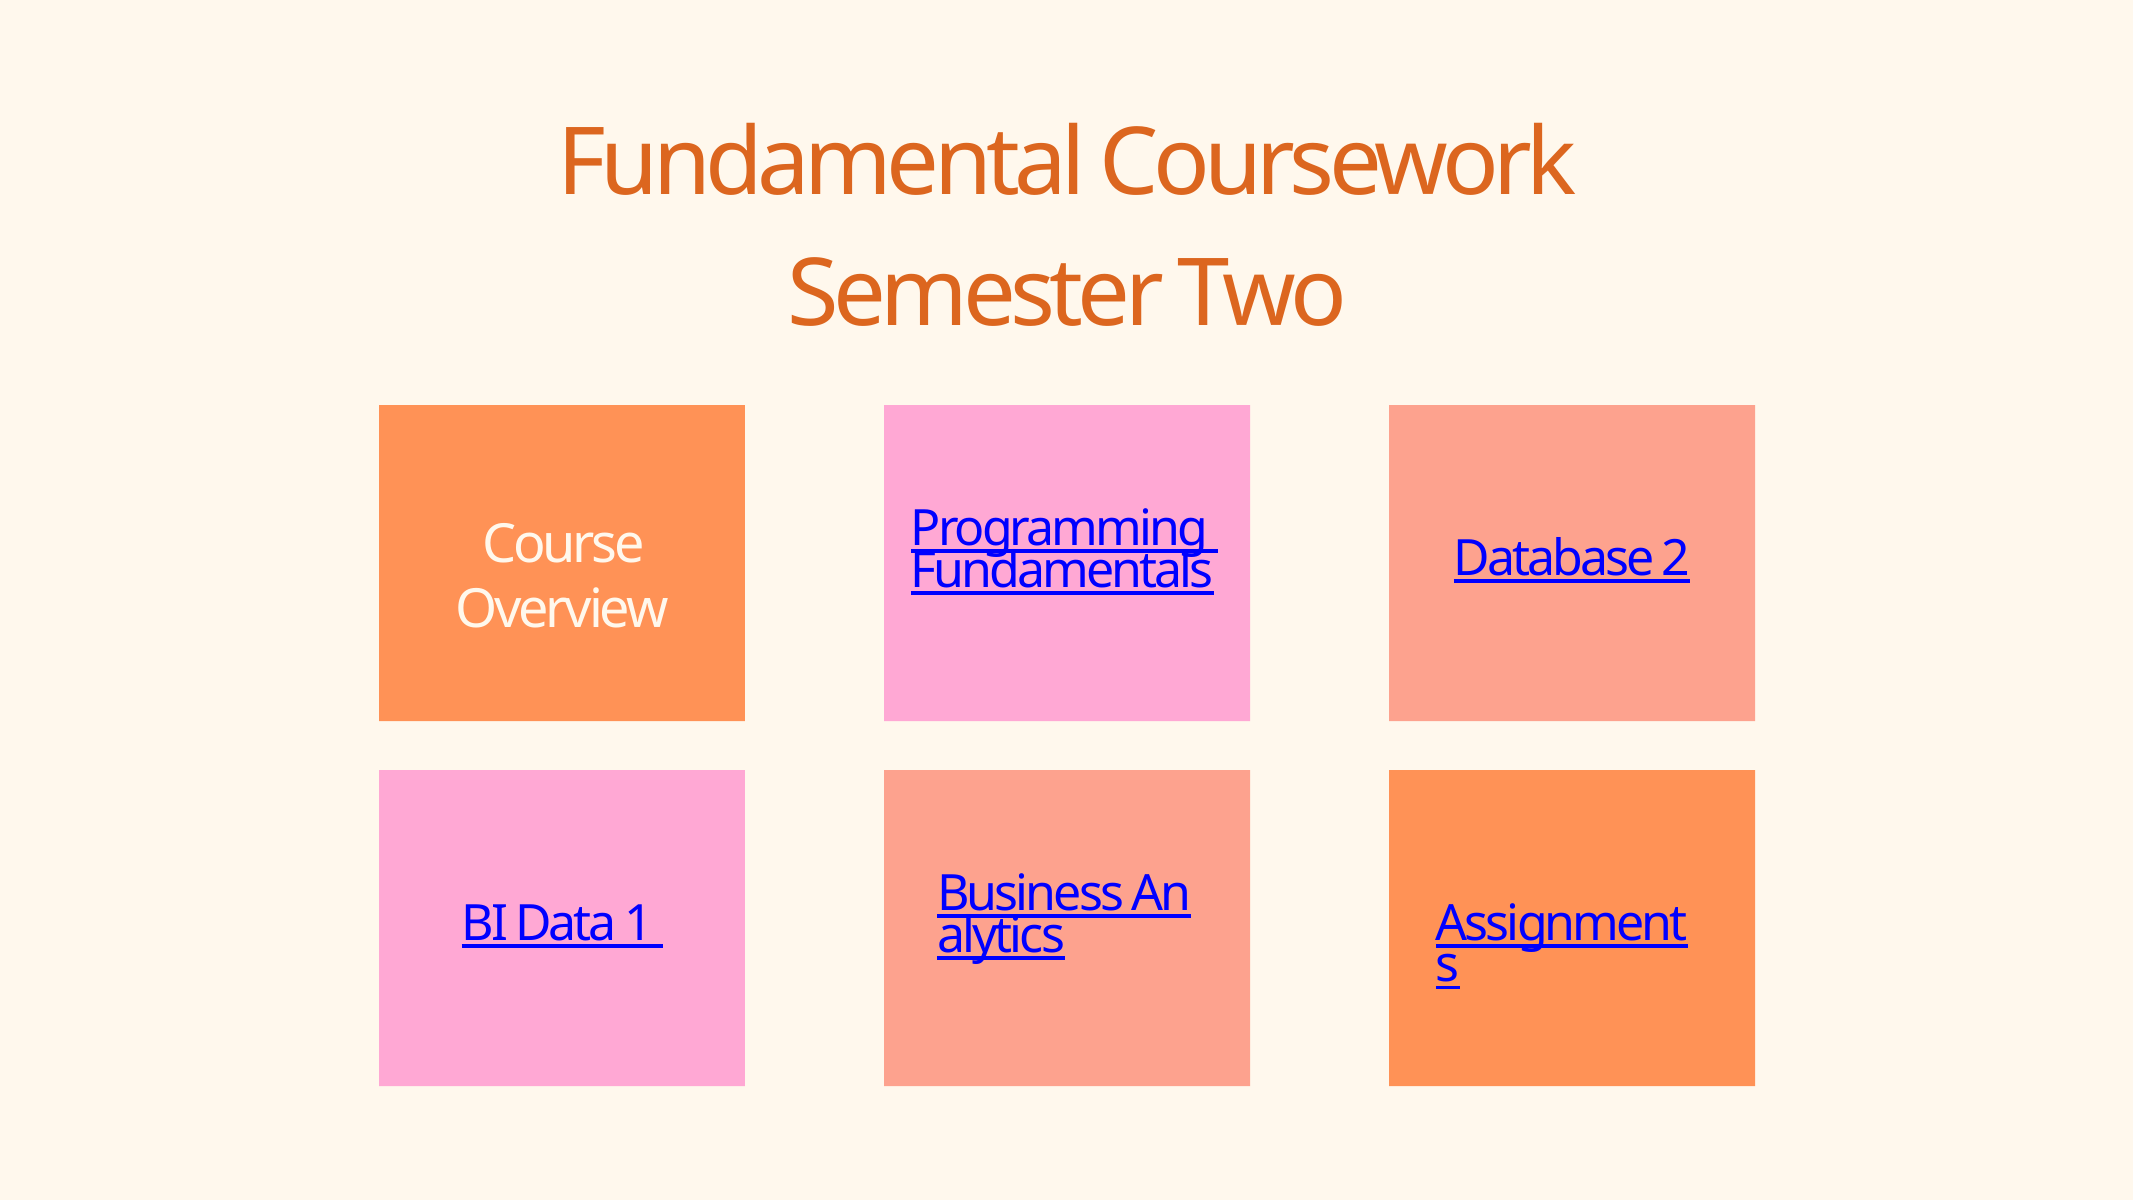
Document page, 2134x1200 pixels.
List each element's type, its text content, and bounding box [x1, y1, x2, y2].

text_box [379, 770, 745, 1087]
text_box [884, 770, 1251, 1087]
text_box [1389, 770, 1756, 1087]
text_box Business Analytics [937, 868, 1197, 929]
text_box Assignments [1435, 898, 1709, 959]
text_box Database 2 [1429, 533, 1716, 594]
text_box Fundamental Coursework Semester Two [379, 81, 1756, 345]
text_box [379, 405, 745, 722]
text_box [884, 405, 1251, 722]
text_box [394, 508, 730, 707]
text_box BI Data 1 [405, 898, 719, 959]
text_box Programming Fundamentals [910, 503, 1224, 564]
text_box [1389, 405, 1756, 722]
